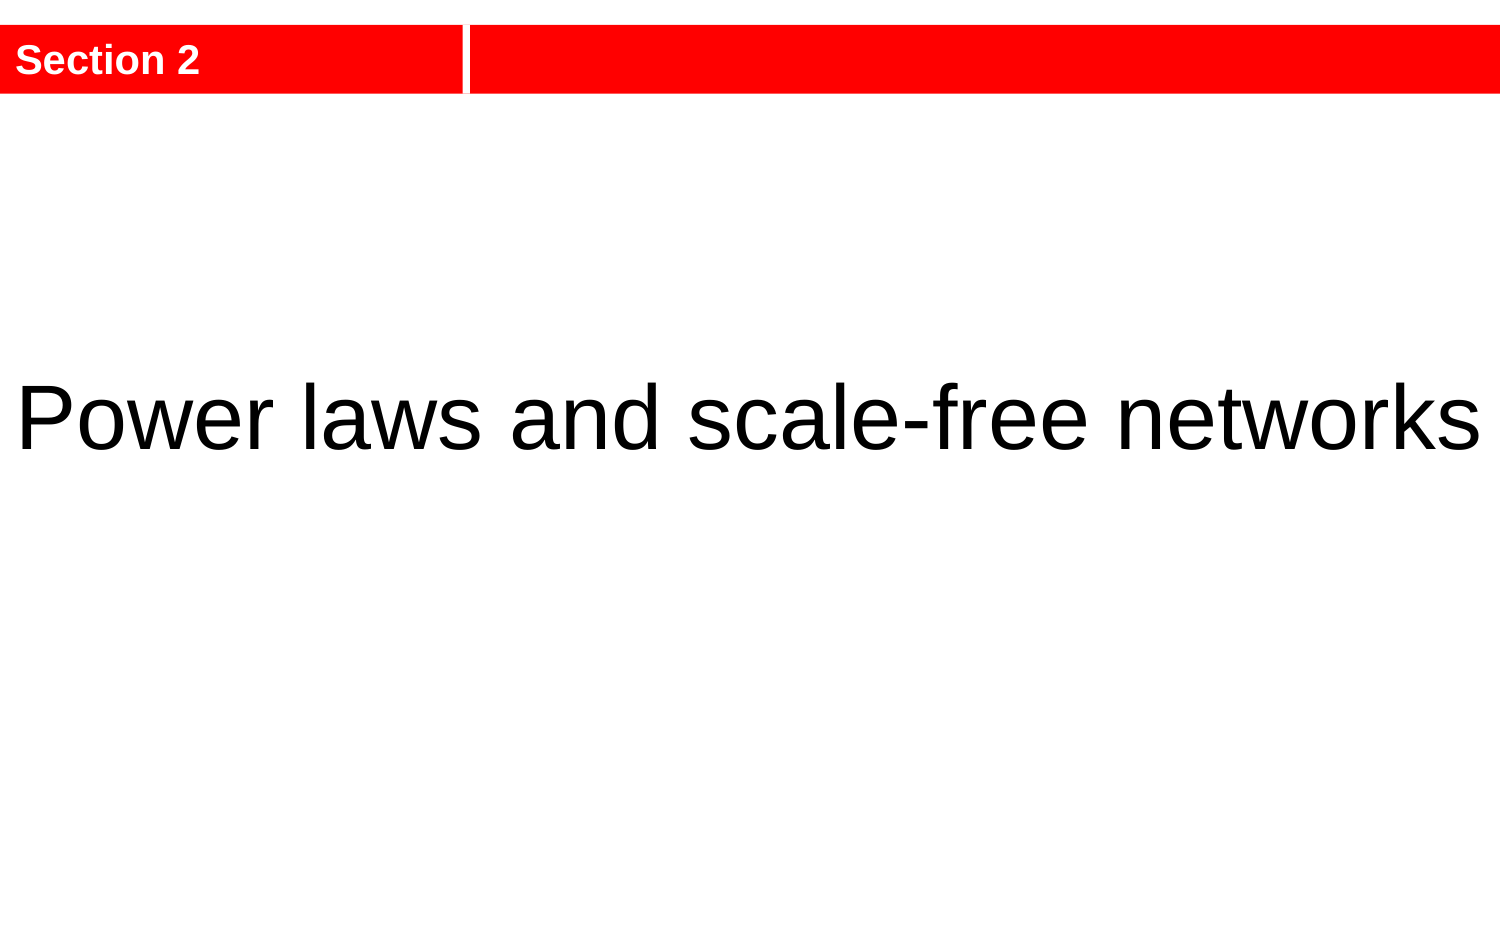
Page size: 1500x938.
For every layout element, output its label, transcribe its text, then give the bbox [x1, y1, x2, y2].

text_box Section 2 [0, 24, 462, 94]
text_box [462, 24, 470, 94]
text_box Power laws and scale-free networks [0, 350, 1500, 585]
text_box Section 2 [470, 24, 1500, 94]
